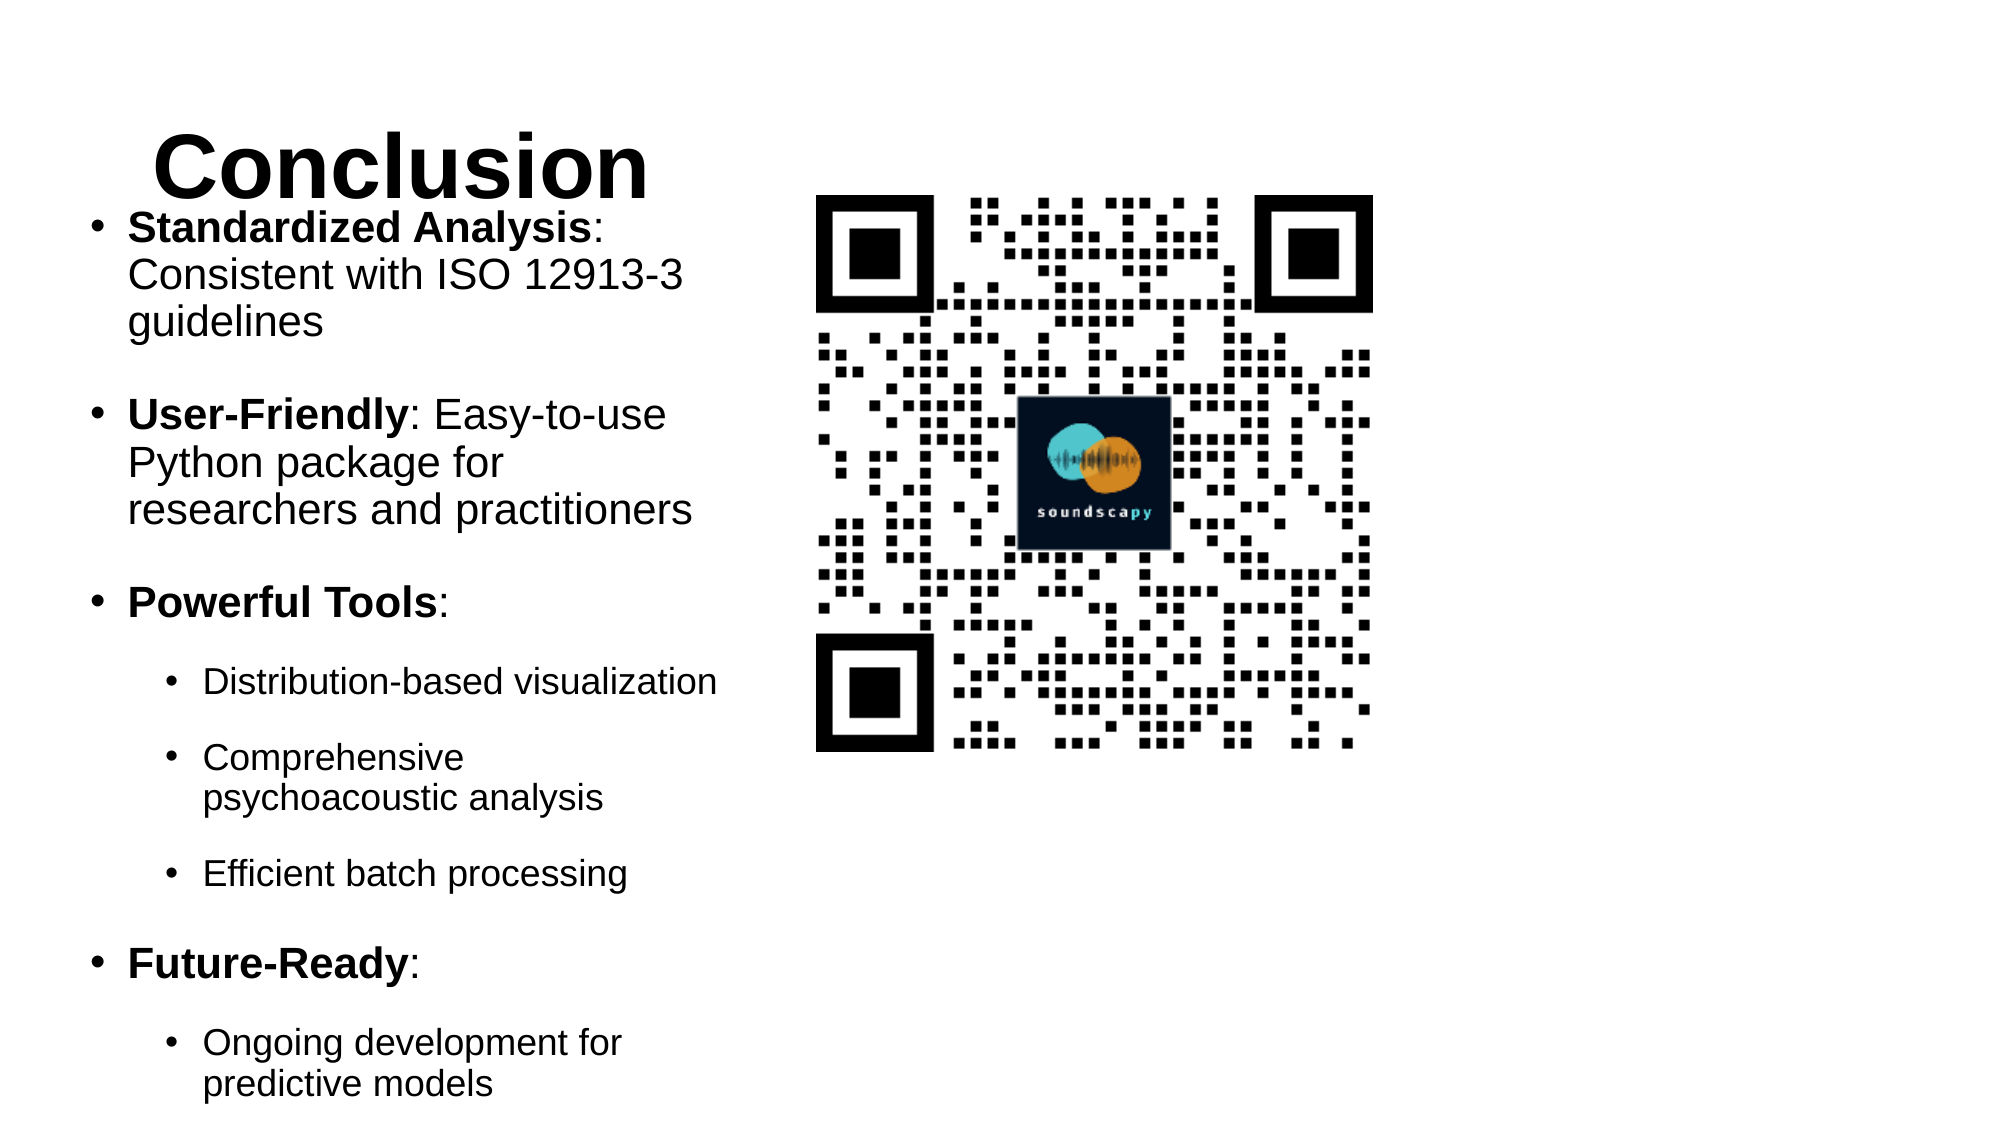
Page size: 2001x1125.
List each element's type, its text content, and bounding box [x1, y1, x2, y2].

list Standardized Analysis: Consistent with ISO 12913-3 guidelines User-Friendly: Easy-to-use Python package for researchers and practitioners Powerful Tools: Distribution-based visualization Comprehensive psychoacoustic analysis Efficient batch processing Future-Ready: Ongoing development for predictive models SPI for simplified soundscape assessment Get Involved: GitHub: github.com/MitchellAcoustics/Soundscapy Docs: soundscapy.readthedocs.io PyPI: pip install soundscapy [75, 196, 738, 754]
picture [816, 195, 1373, 753]
title Conclusion [137, 59, 1863, 278]
